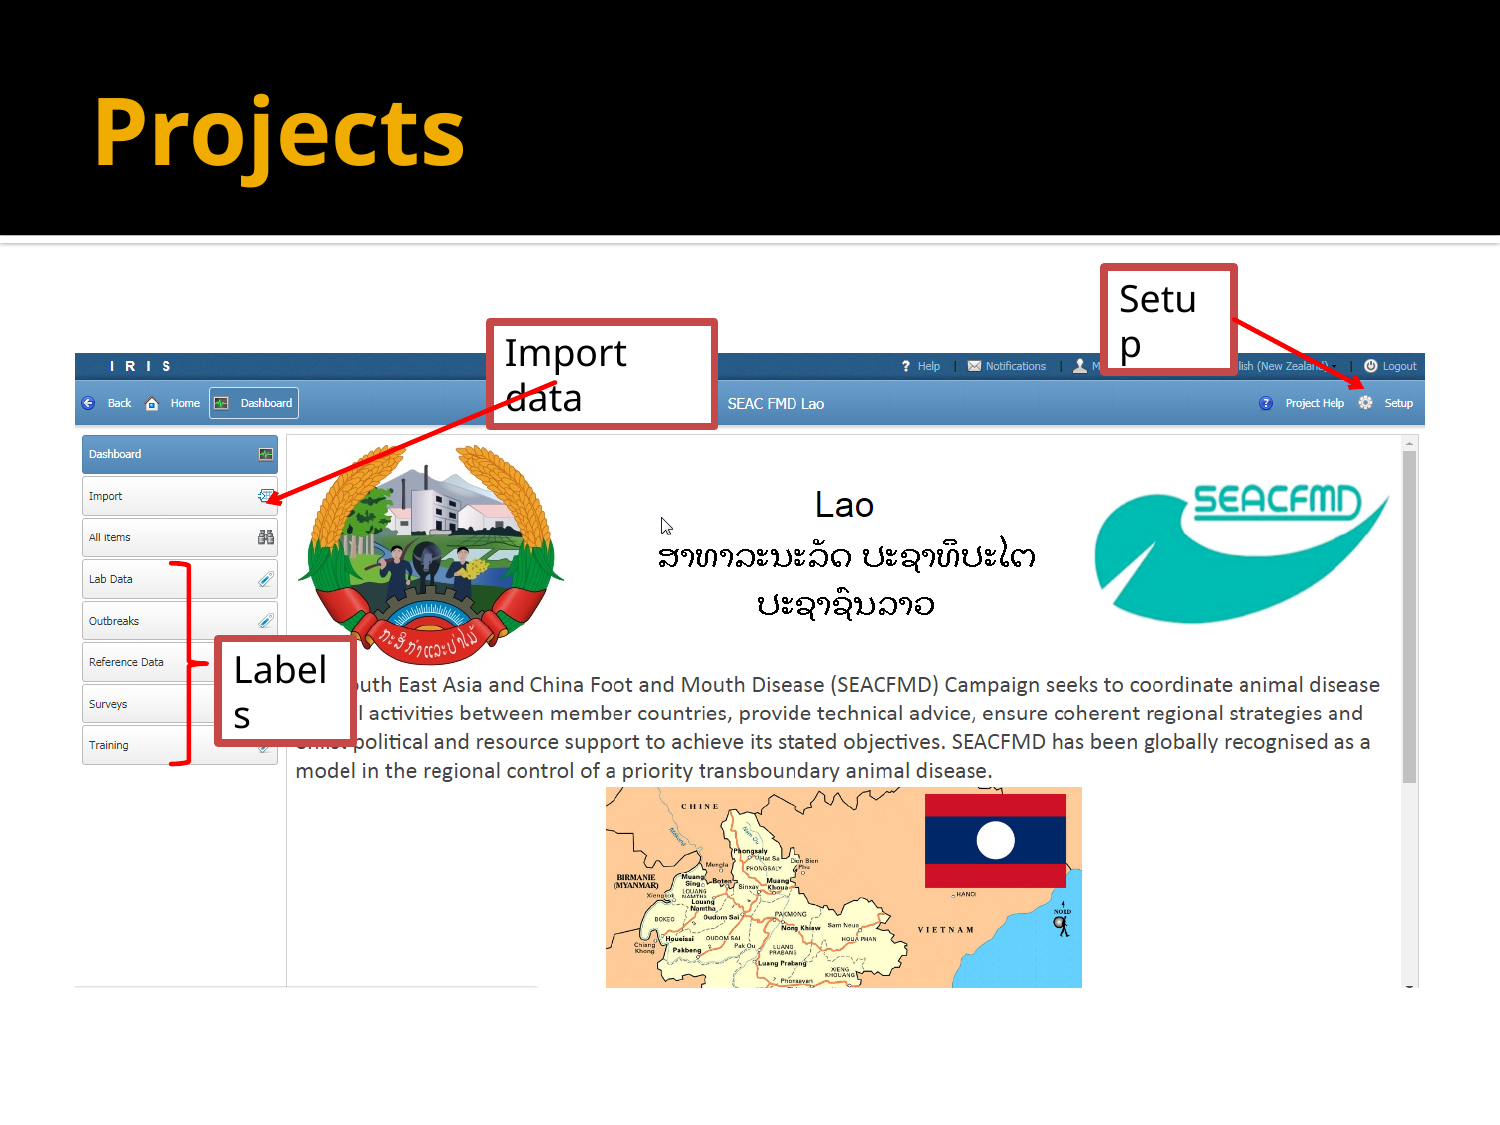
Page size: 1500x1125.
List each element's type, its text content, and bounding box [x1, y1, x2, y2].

text_box Setup [1100, 263, 1238, 351]
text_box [1234, 297, 1365, 389]
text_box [265, 382, 556, 504]
text_box Import data [486, 318, 718, 351]
title Projects [75, 25, 1425, 231]
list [74, 352, 1425, 988]
